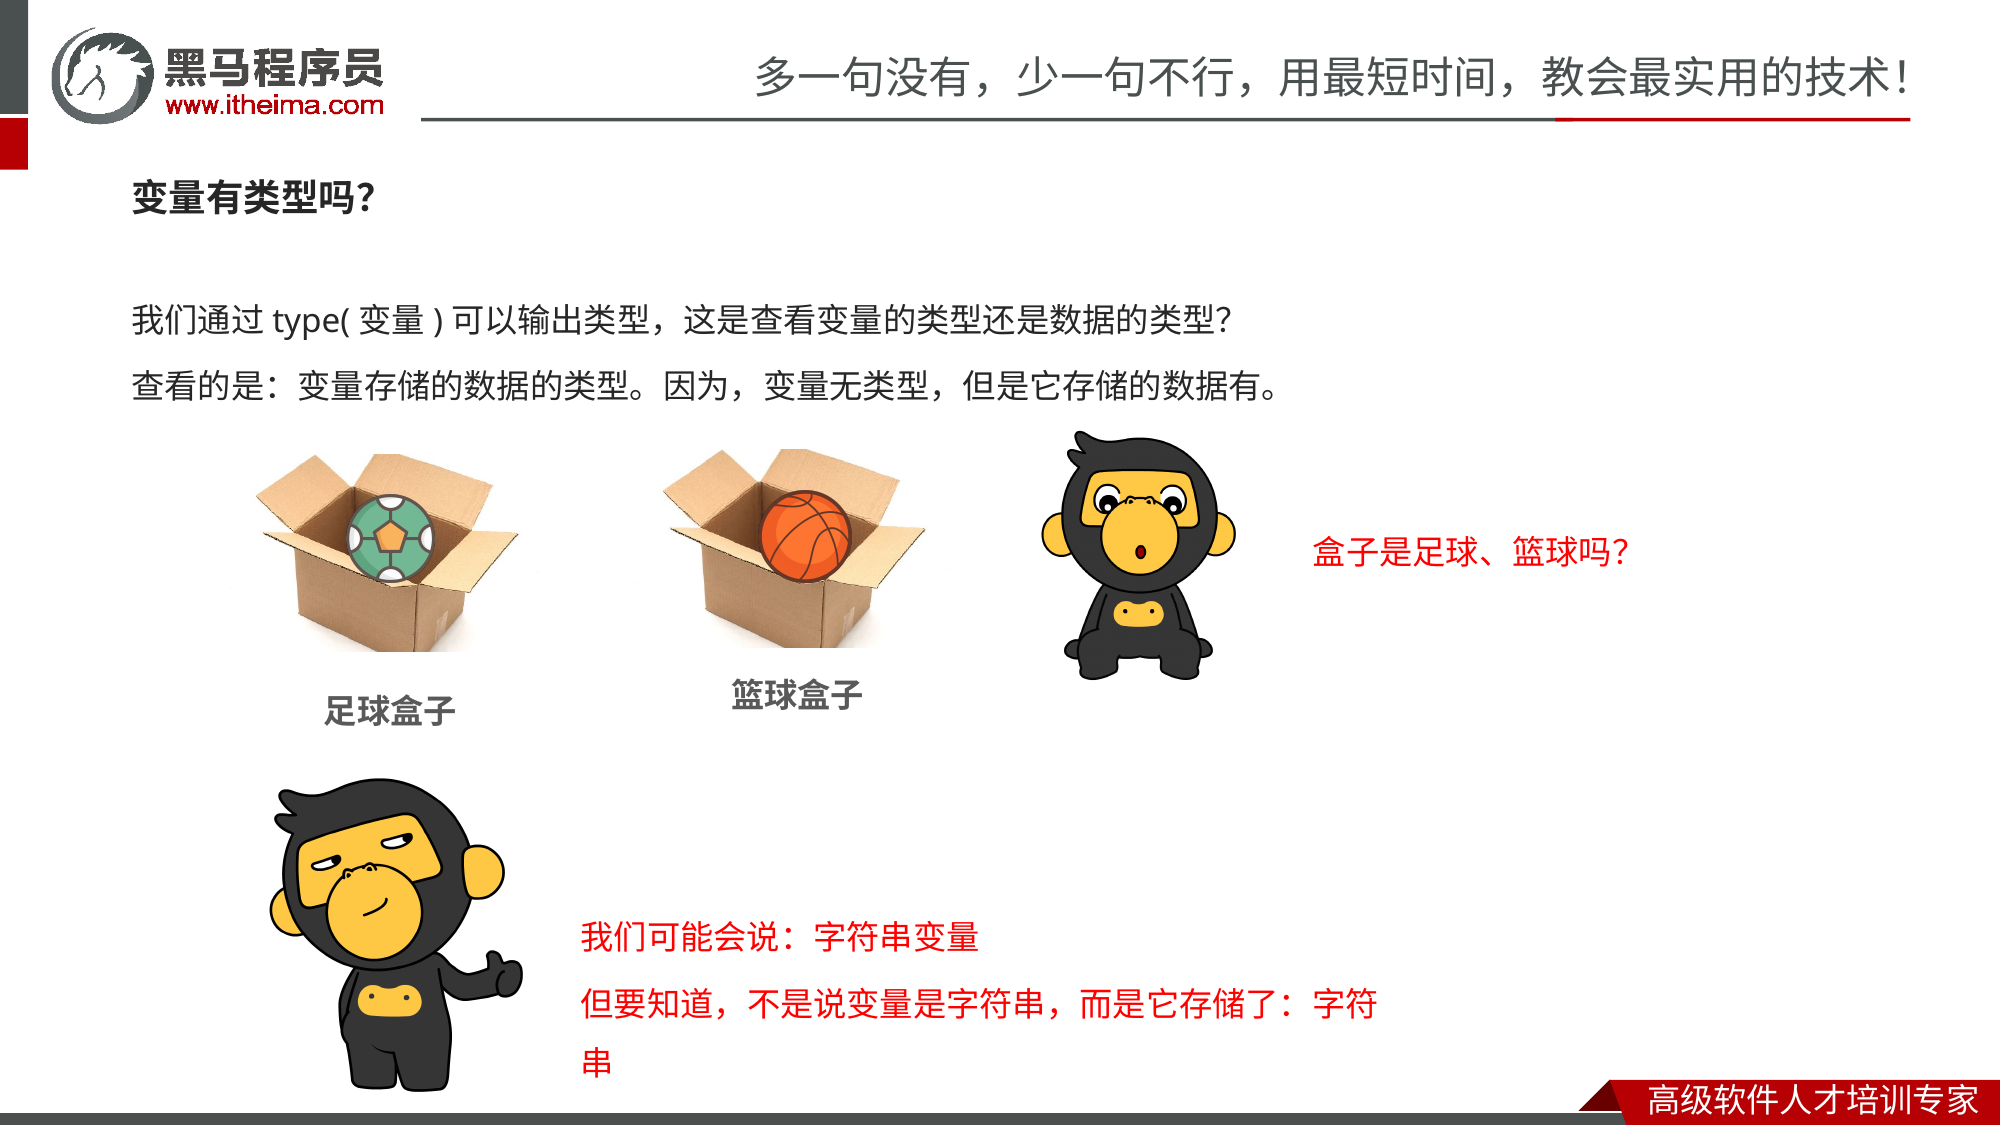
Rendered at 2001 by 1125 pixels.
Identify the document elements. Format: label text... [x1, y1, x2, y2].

picture [622, 449, 974, 648]
text_box 篮球盒子 [716, 667, 880, 722]
picture [50, 26, 384, 125]
text_box 足球盒子 [309, 682, 472, 738]
text_box 盒子是足球、篮球吗？ [1298, 504, 2000, 593]
picture [1000, 416, 1273, 690]
picture [215, 453, 567, 653]
list 变量有类型吗？ [116, 154, 1872, 239]
list 我们通过type(变量)可以输出类型，这是查看变量的类型还是数据的类型？ 查看的是：变量存储的数据的类型。因为，变量无类型，但是它存储的数据有。 [116, 271, 1872, 964]
picture [225, 768, 556, 1098]
text_box 我们可能会说：字符串变量 但要知道，不是说变量是字符串，而是它存储了：字符串 [566, 888, 1396, 978]
